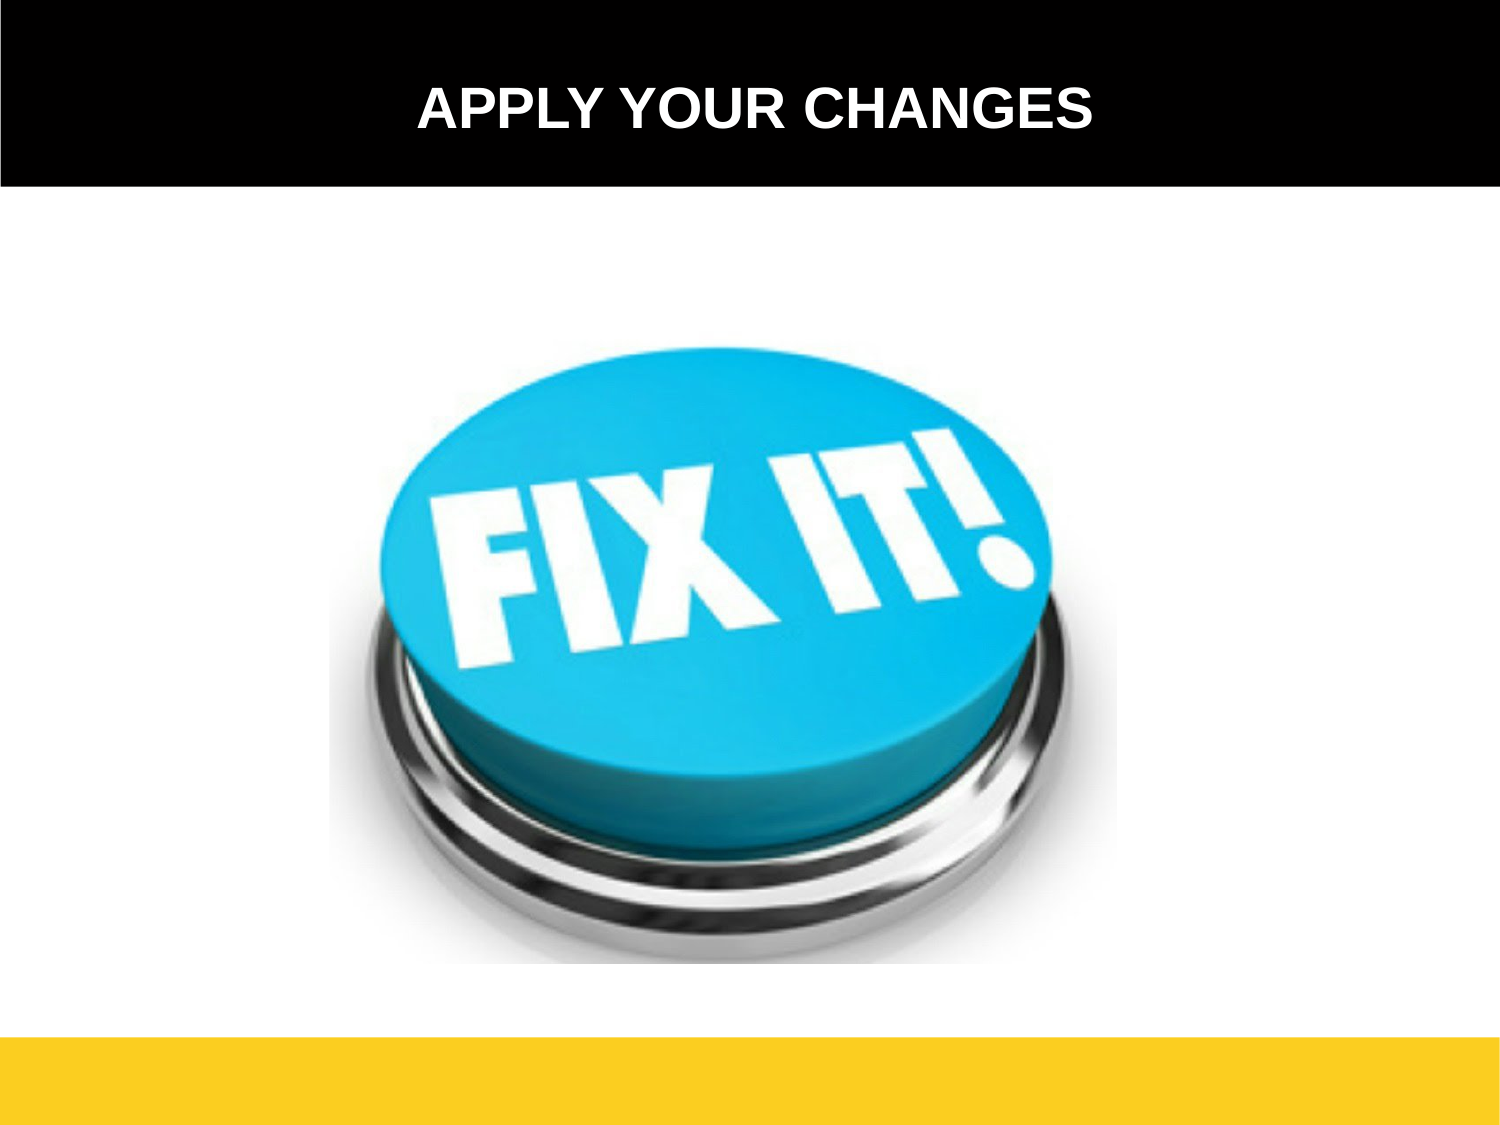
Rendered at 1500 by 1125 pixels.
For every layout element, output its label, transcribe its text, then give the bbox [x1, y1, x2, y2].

title Apply your changes [72, 23, 1438, 187]
picture [329, 307, 1118, 964]
